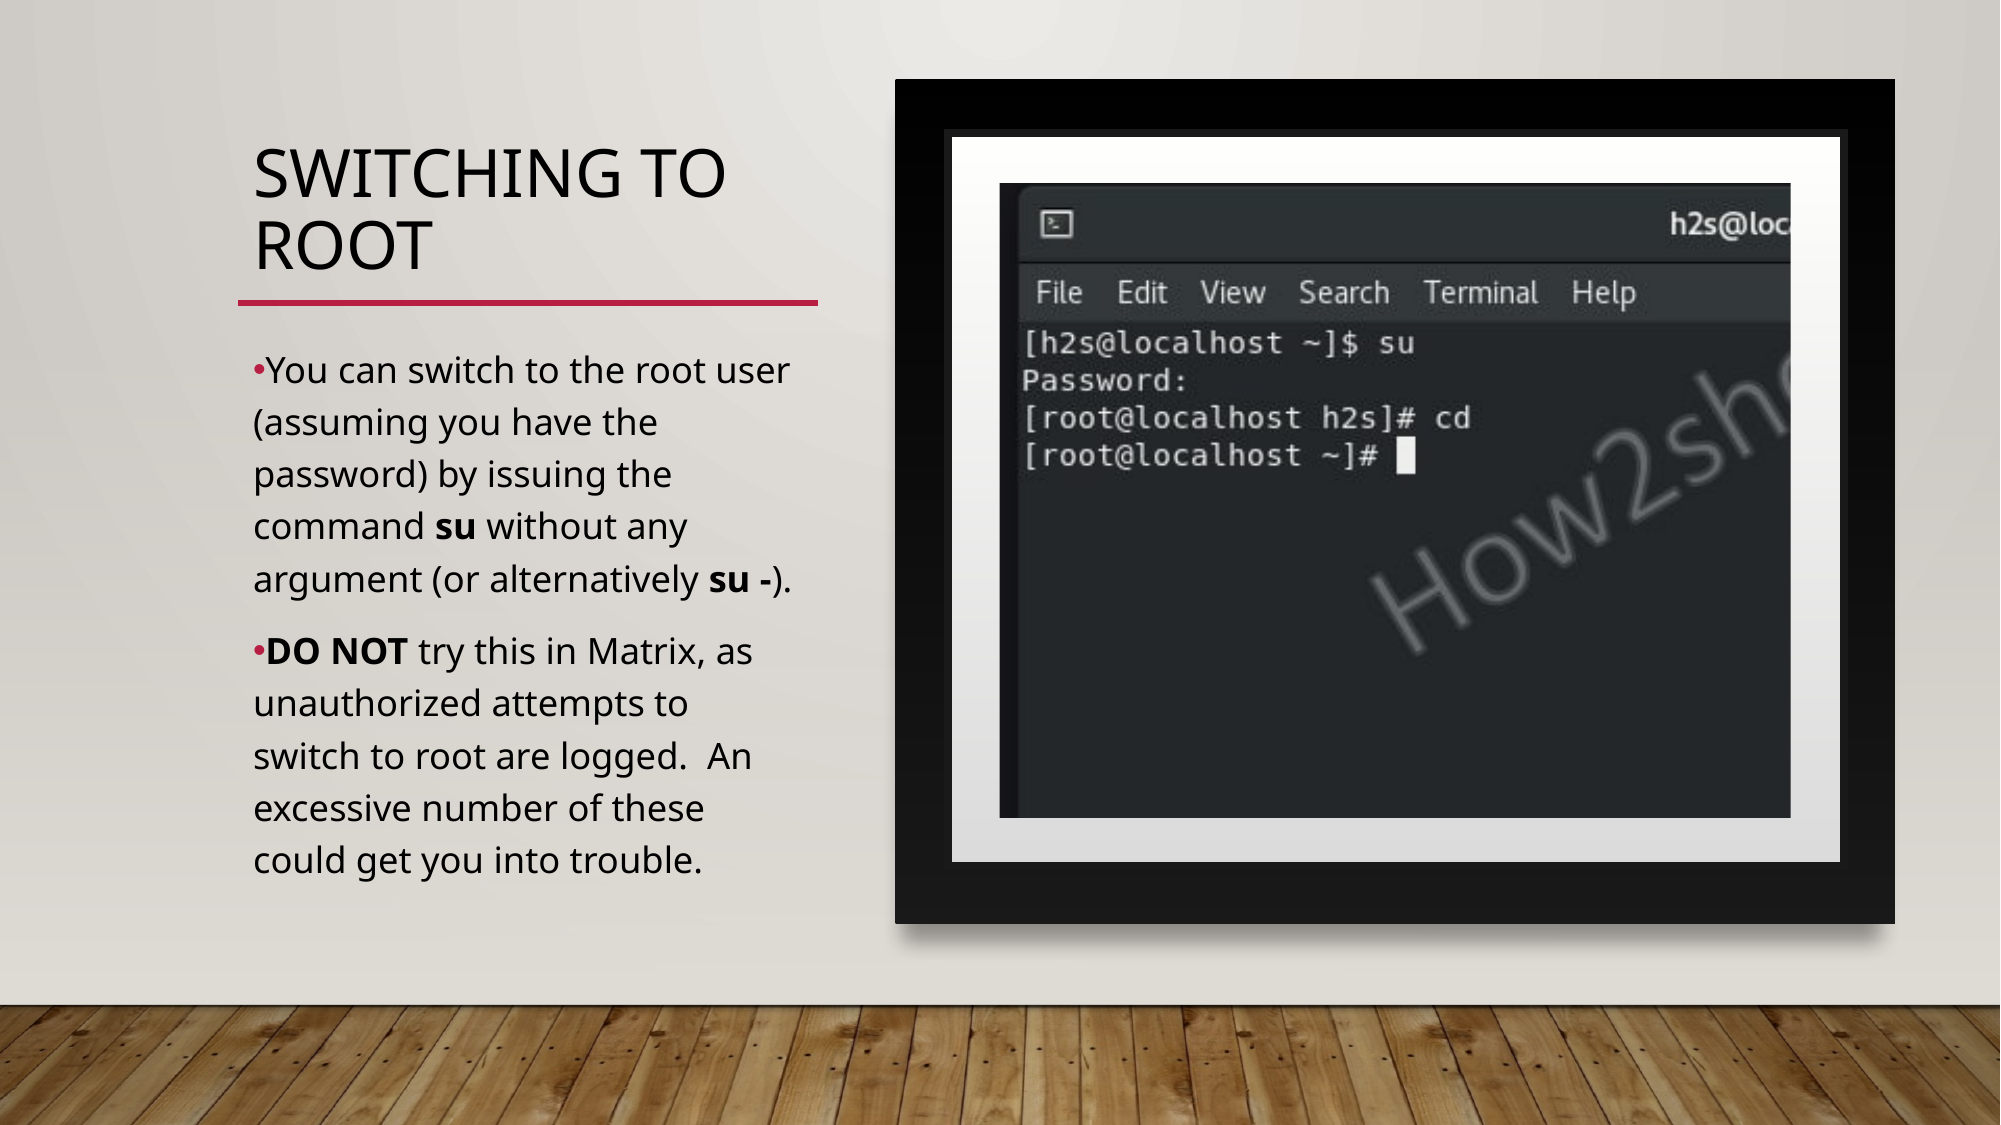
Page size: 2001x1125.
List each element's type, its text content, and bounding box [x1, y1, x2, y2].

text_box [0, 0, 2000, 330]
picture [0, 1006, 2000, 1125]
title Switching to root [238, 131, 818, 302]
picture [999, 182, 1791, 818]
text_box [895, 78, 1896, 924]
list You can switch to the root user (assuming you have the password) by issuing the command su without any argument (or alternatively su -). DO NOT try this in Matrix, as unauthorized attempts to switch to root are logged. An excessive number of these could get you into trouble. [238, 330, 817, 897]
text_box [0, 330, 2000, 1004]
